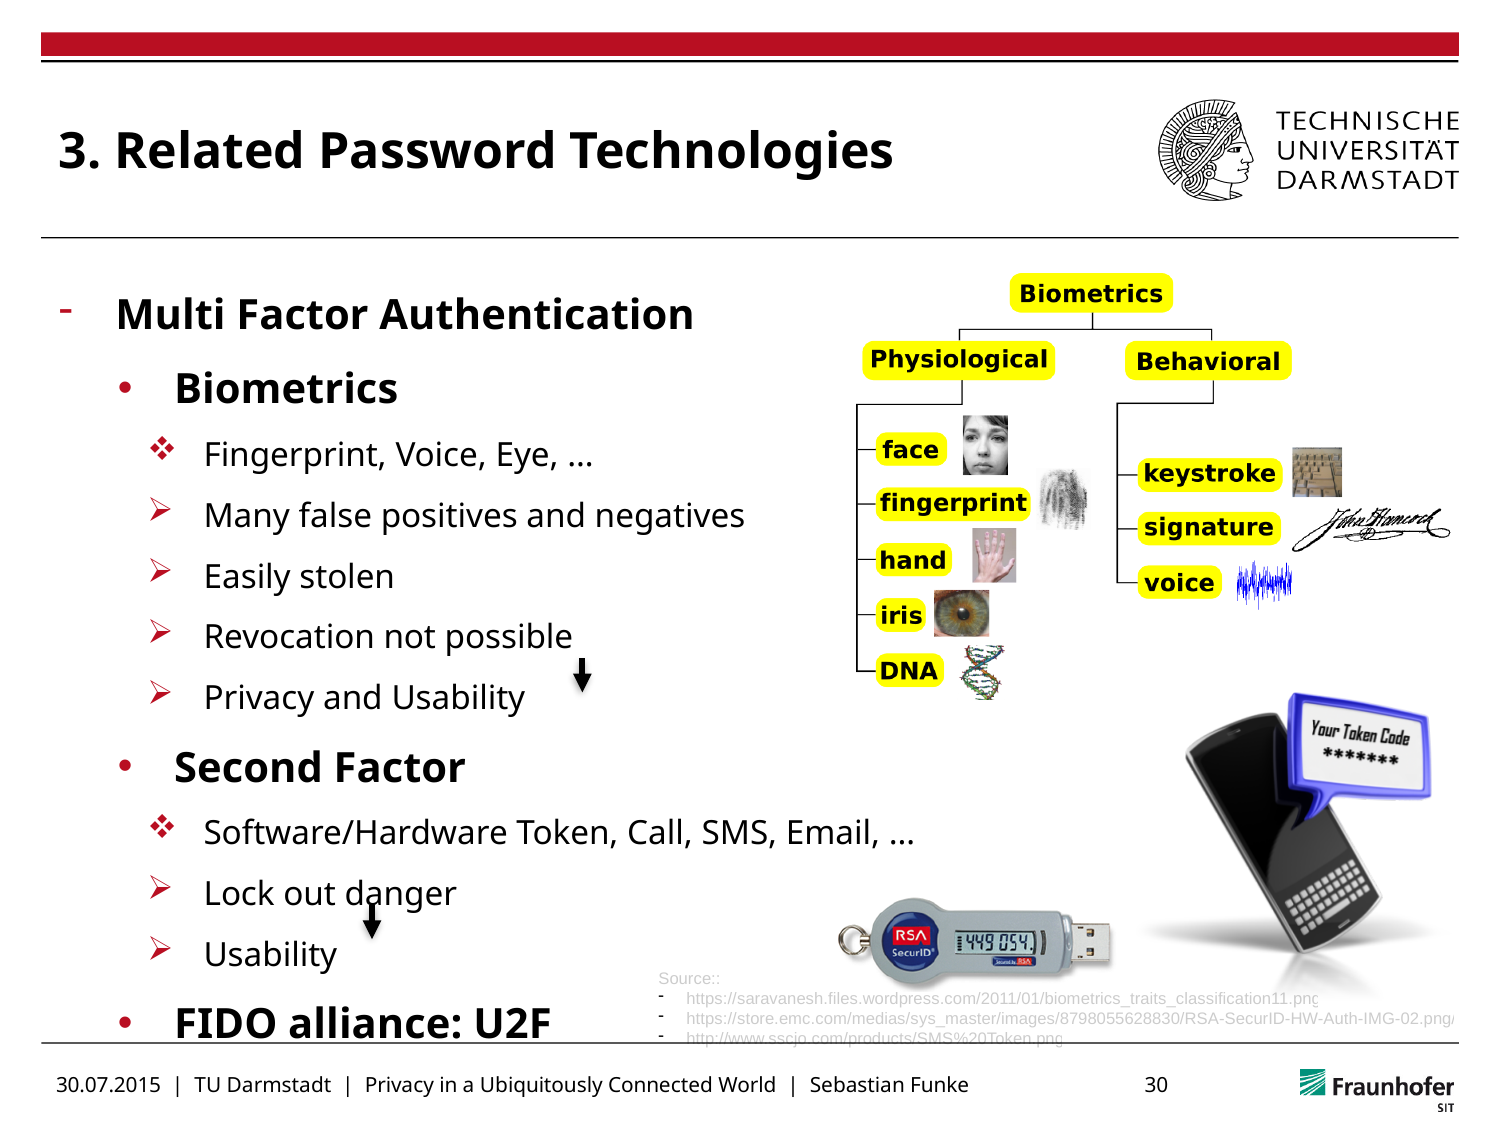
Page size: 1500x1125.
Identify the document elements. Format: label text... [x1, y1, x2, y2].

picture [1300, 1075, 1454, 1112]
picture [856, 273, 1452, 1001]
title 3. Related Password Technologies [58, 79, 1149, 218]
text_box Multi Factor Authentication Biometrics Fingerprint, Voice, Eye, … Many false positives and negatives Easily stolen Revocation not possible Privacy and Usability Second Factor Software/Hardware Token, Call, SMS, Email, … Lock out danger Usability FIDO alliance: U2F [59, 265, 1447, 1001]
picture [1124, 81, 1459, 219]
picture [832, 896, 1118, 992]
text_box Source:: https://saravanesh.files.wordpress.com/2011/01/biometrics_traits_classification11.png https://store.emc.com/medias/sys_master/images/8798055628830/RSA-SecurID-HW-Auth-IMG-02.png/ http://www.sscjo.com/products/SMS%20Token.png [643, 960, 1500, 1075]
